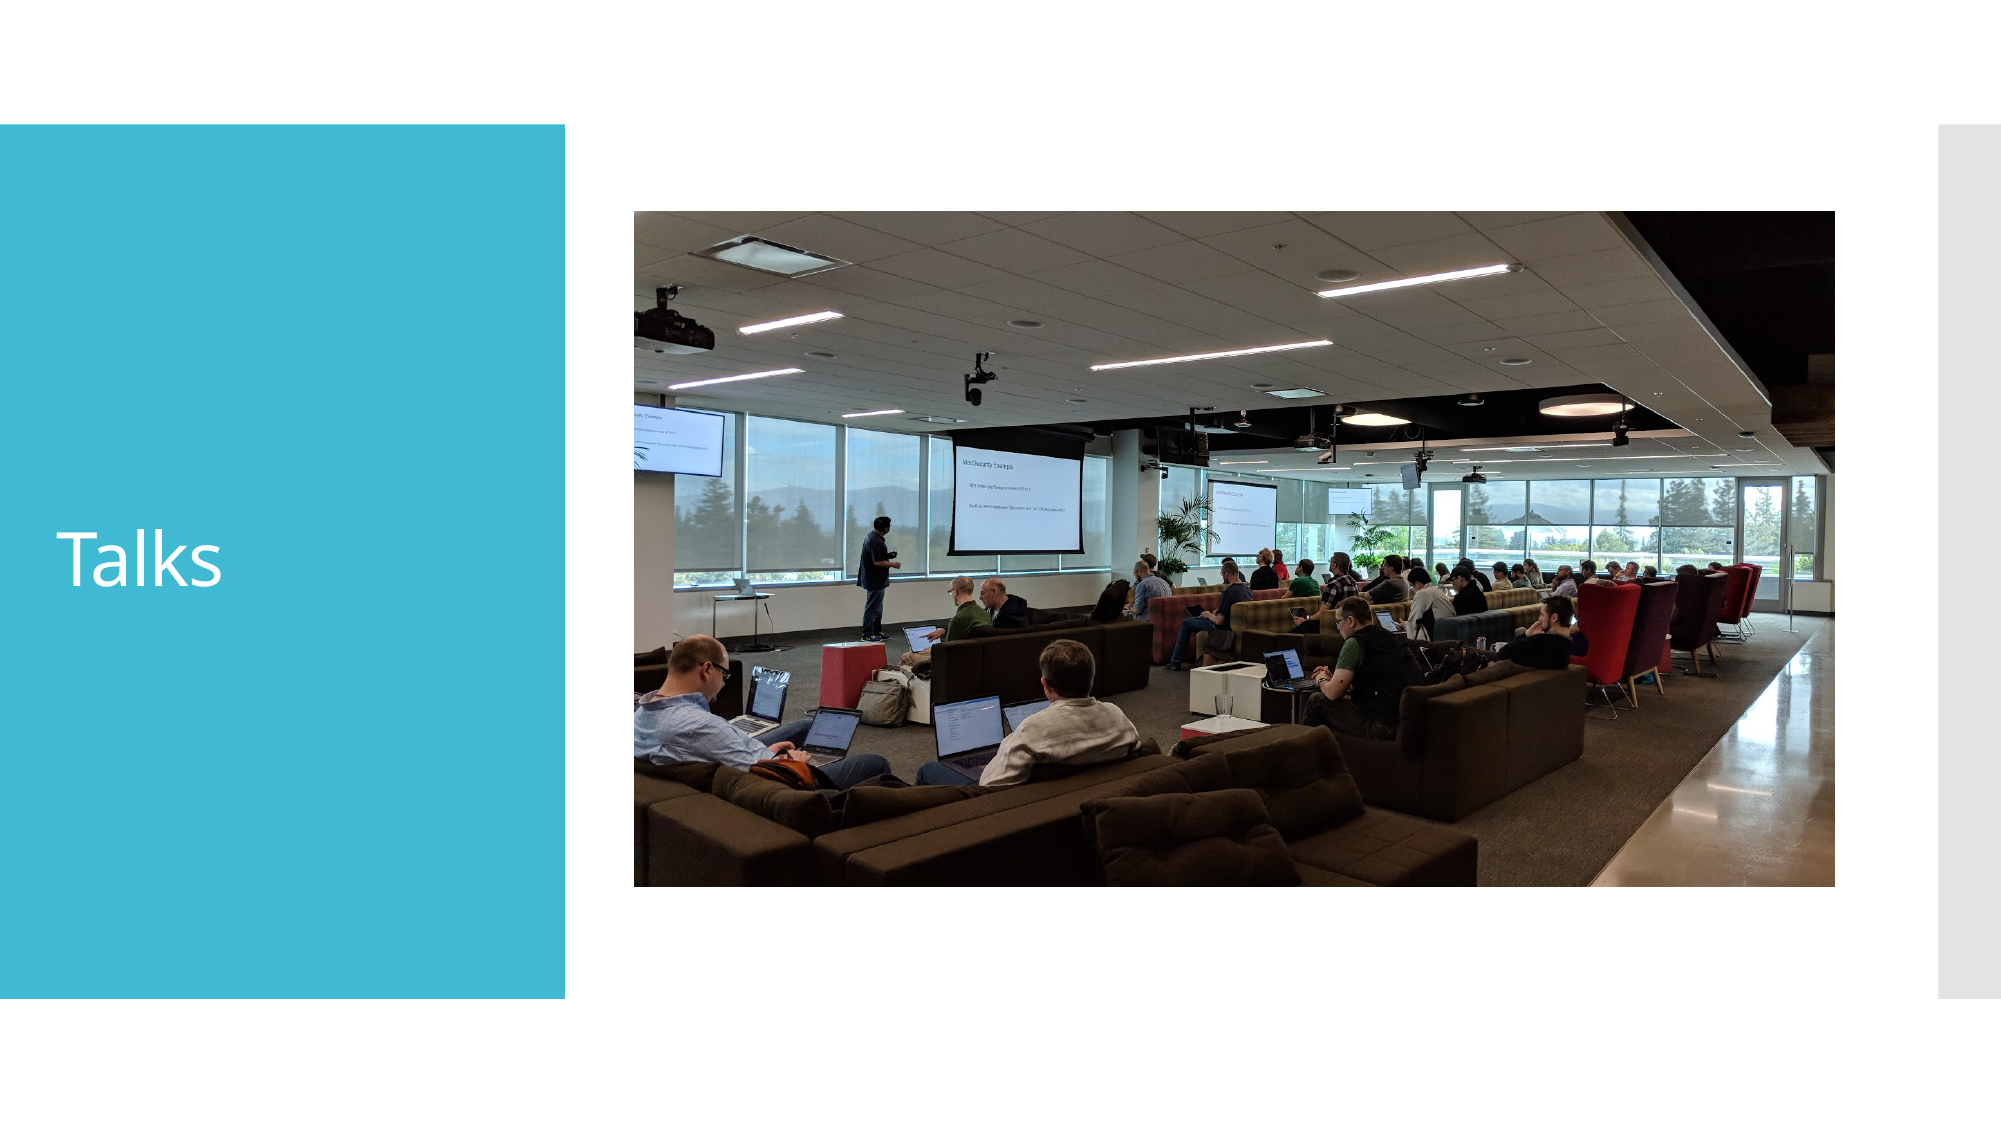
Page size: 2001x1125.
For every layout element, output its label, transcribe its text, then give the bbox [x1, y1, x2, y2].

picture [634, 211, 1835, 887]
title Talks [41, 184, 525, 940]
